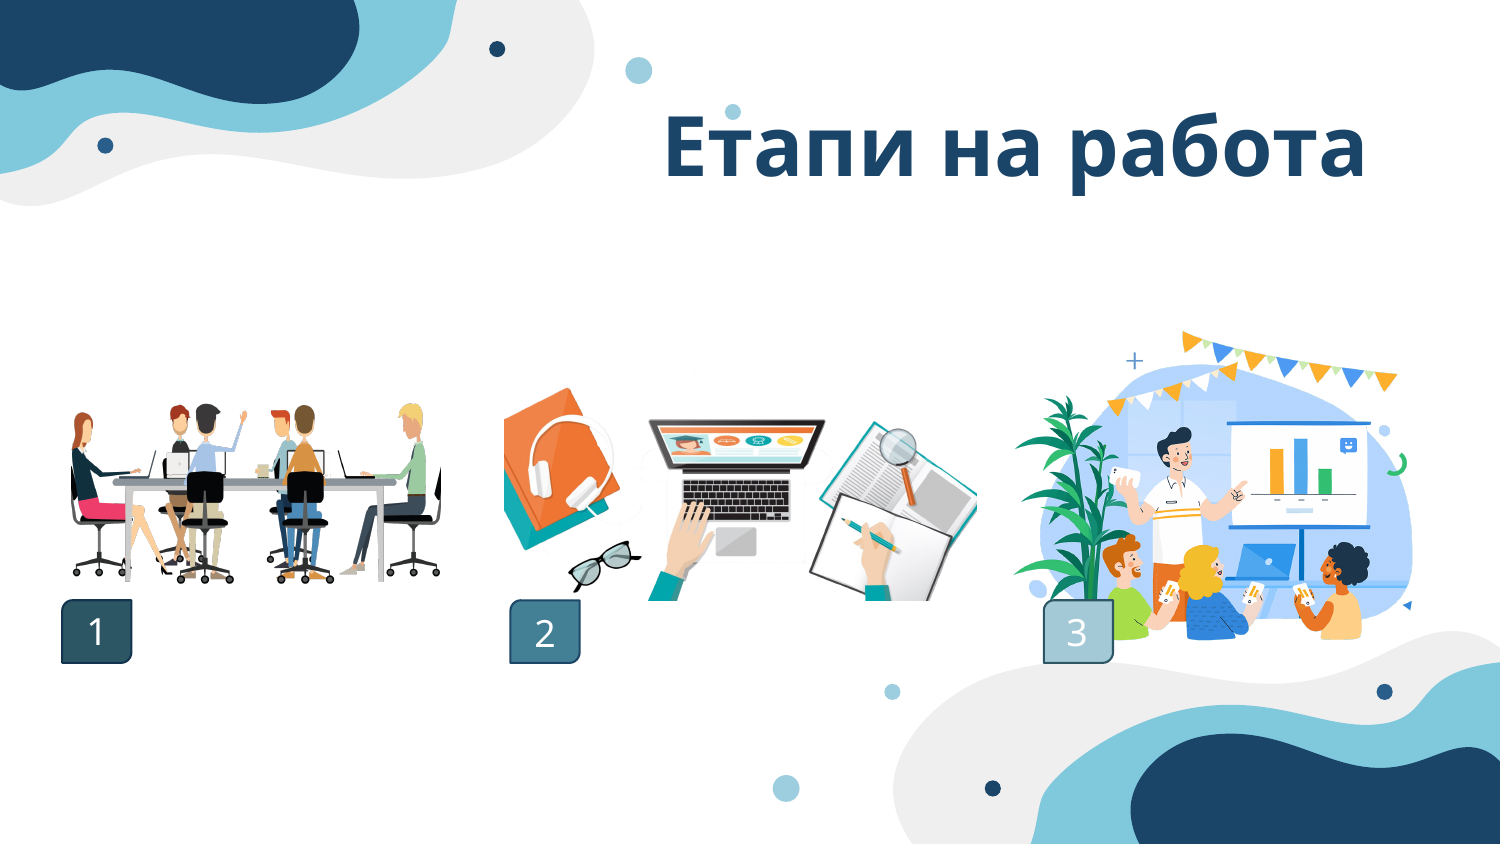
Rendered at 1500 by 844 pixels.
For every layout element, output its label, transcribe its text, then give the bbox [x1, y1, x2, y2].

text_box Етапи на работа [646, 85, 1397, 201]
text_box 2 [497, 602, 593, 663]
text_box 3 [1020, 657, 1134, 661]
text_box [1041, 661, 1112, 665]
text_box [60, 660, 131, 665]
picture [70, 371, 442, 601]
picture [504, 334, 977, 601]
picture [1007, 324, 1425, 648]
text_box 1 [6, 600, 187, 660]
